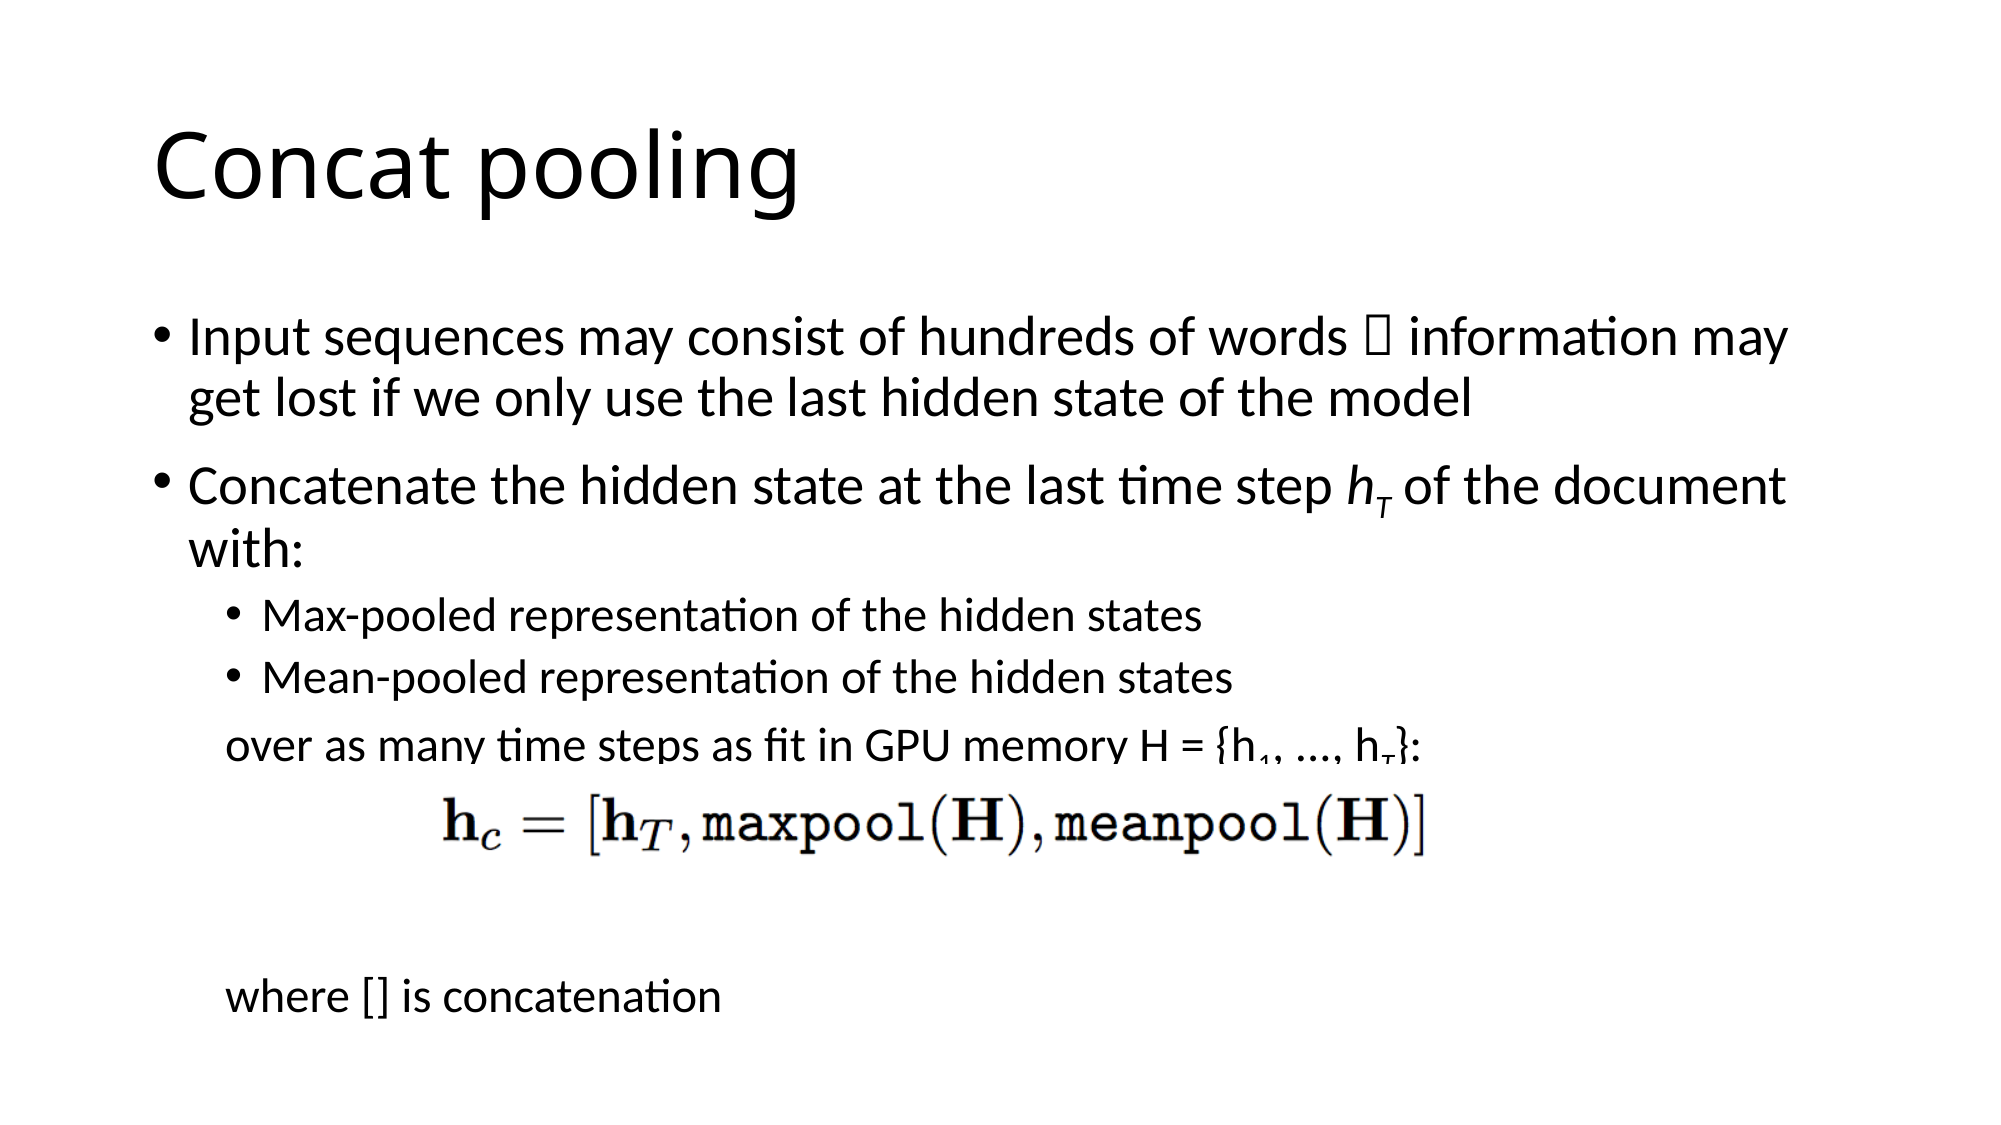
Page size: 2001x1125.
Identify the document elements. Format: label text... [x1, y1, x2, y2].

list Input sequences may consist of hundreds of words  information may get lost if we only use the last hidden state of the model Concatenate the hidden state at the last time step hT of the document with: Max-pooled representation of the hidden states Mean-pooled representation of the hidden states over as many time steps as fit in GPU memory H = {h1, ..., hT}: where [] is concatenation [137, 299, 1863, 1087]
picture [426, 764, 1452, 878]
title Concat pooling [137, 59, 1863, 278]
